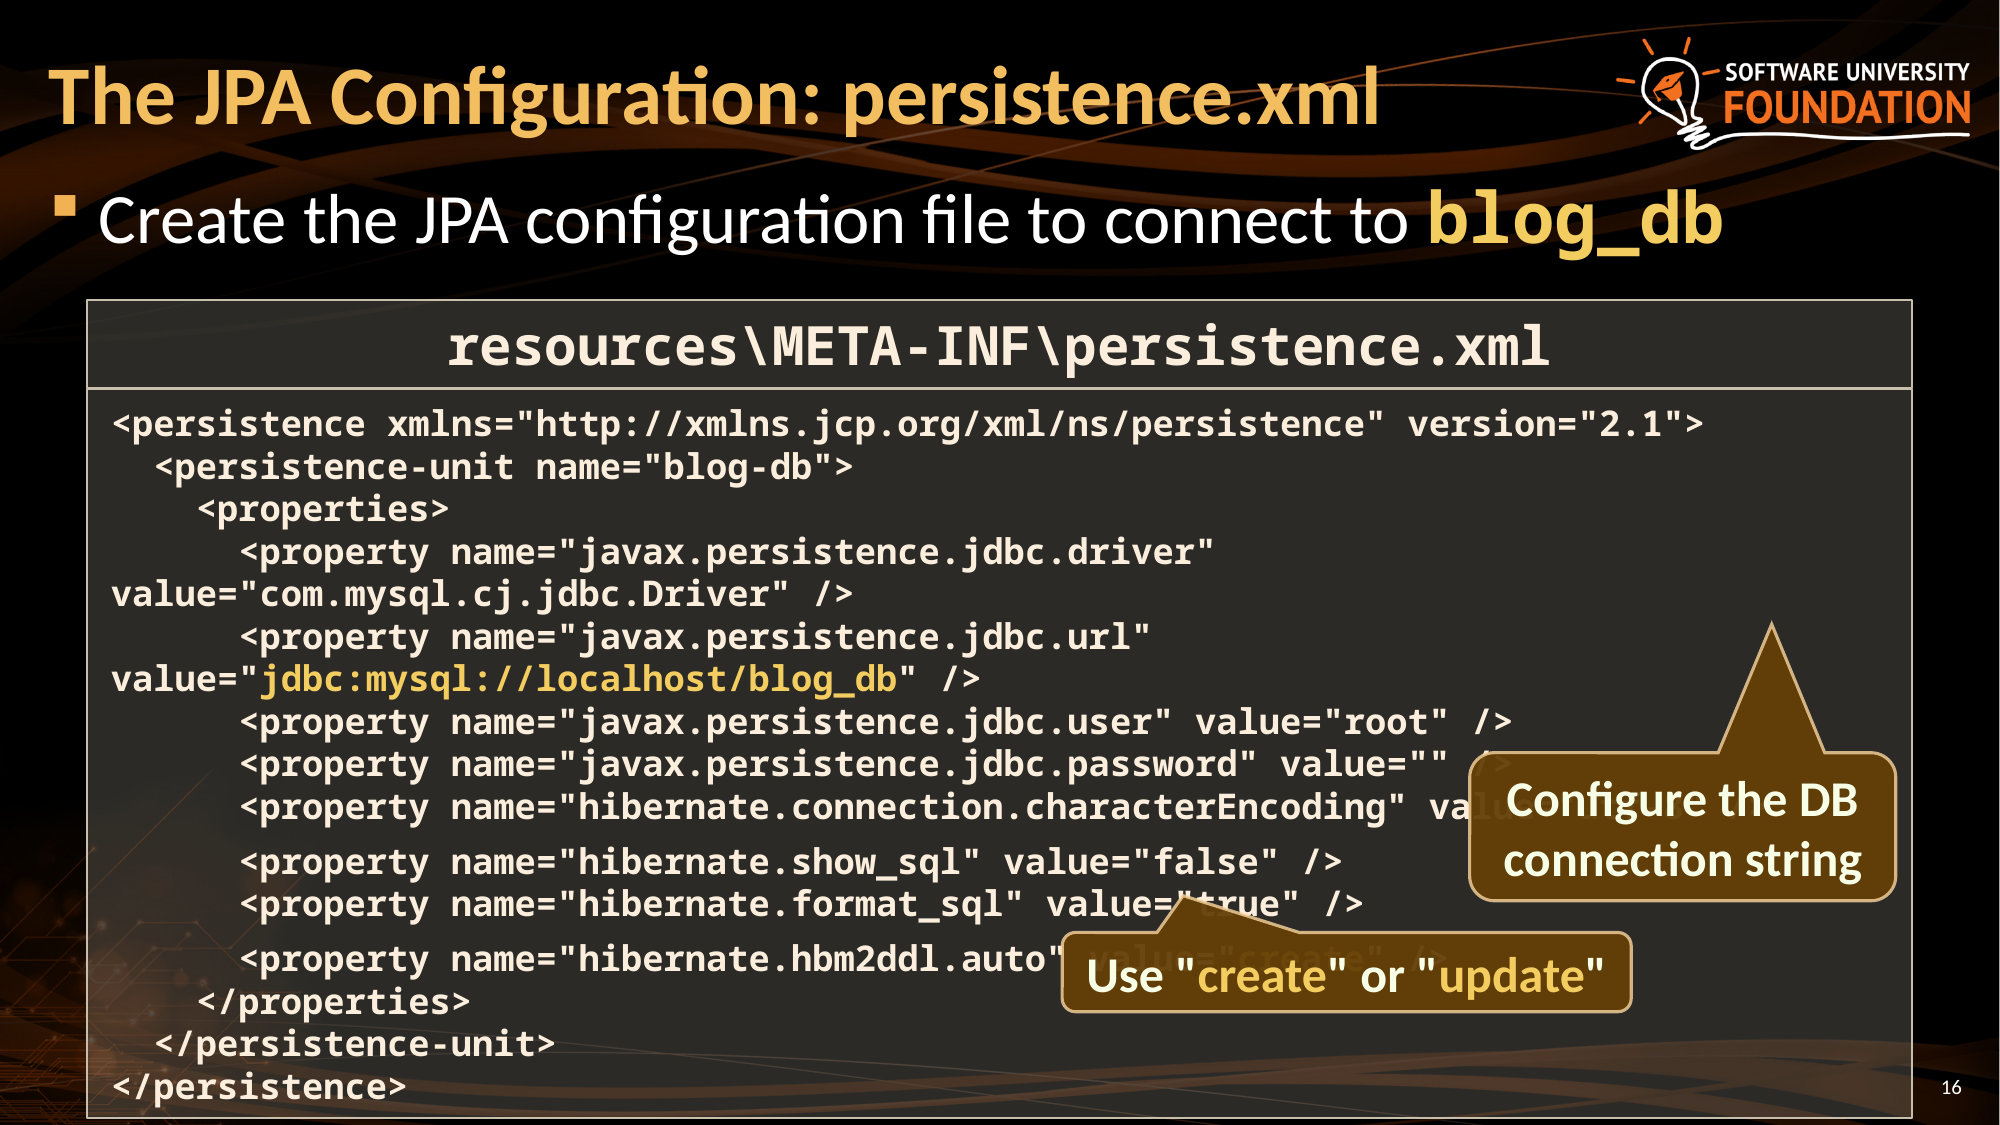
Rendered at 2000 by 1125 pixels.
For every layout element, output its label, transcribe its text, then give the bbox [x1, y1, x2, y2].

title The JPA Configuration: persistence.xml [30, 6, 1602, 189]
picture [0, 0, 2000, 1125]
slide_number 16 [1913, 1077, 1968, 1103]
list Create the JPA configuration file to connect to blog_db [31, 162, 1968, 1077]
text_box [87, 299, 1913, 1040]
